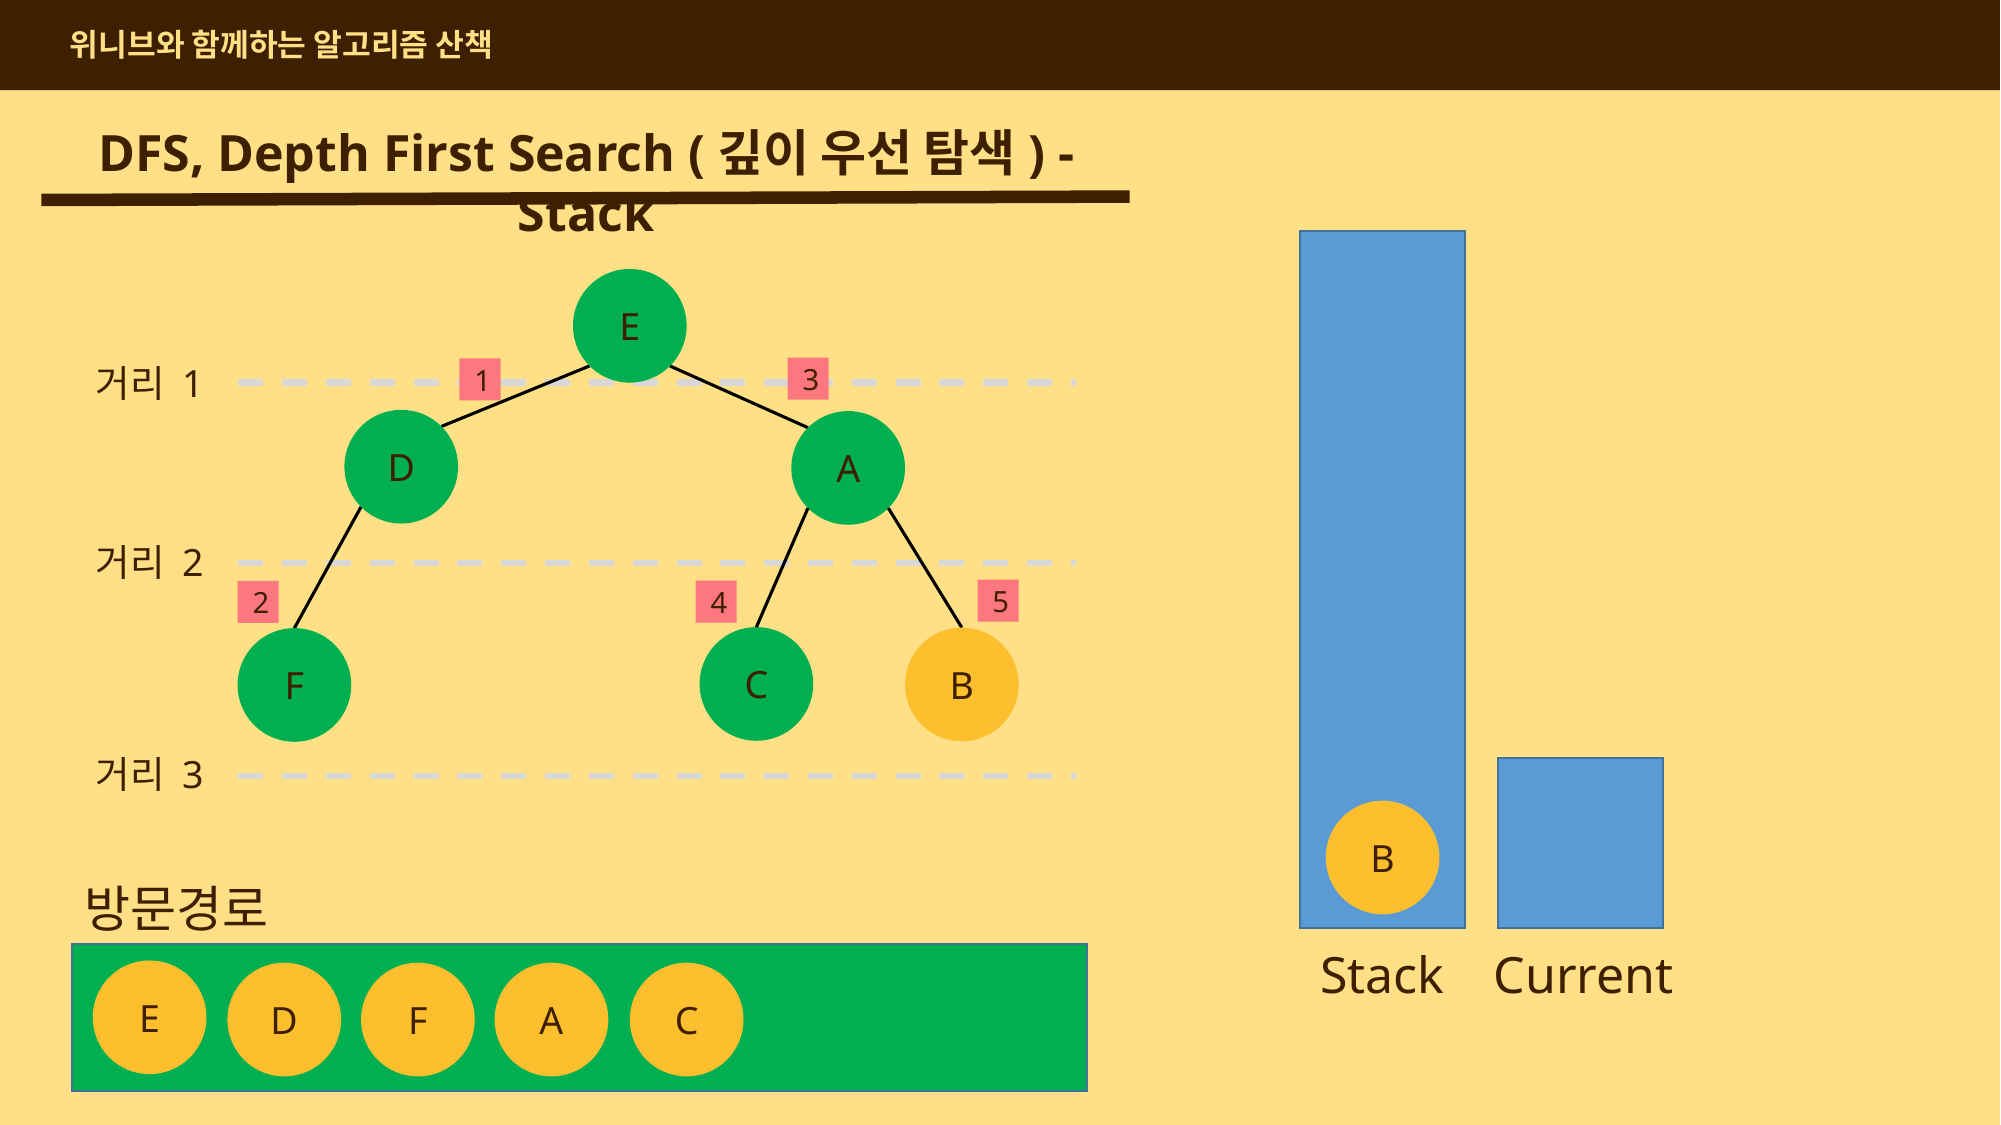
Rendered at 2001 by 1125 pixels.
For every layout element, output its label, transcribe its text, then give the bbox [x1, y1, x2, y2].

text_box Stack [1287, 935, 1477, 1011]
text_box C [629, 962, 744, 1077]
text_box Current [1477, 935, 1690, 1011]
text_box 방문경로 [47, 870, 305, 946]
text_box B [1325, 800, 1440, 915]
text_box 위니브와 함께하는 알고리즘 산책 [54, 17, 805, 71]
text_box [669, 365, 809, 428]
text_box [71, 943, 1088, 1091]
text_box E [572, 268, 687, 351]
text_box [294, 506, 362, 629]
text_box DFS, Depth First Search (깊이 우선 탐색) - Stack [17, 114, 1155, 250]
text_box [1497, 757, 1664, 928]
text_box [1299, 231, 1466, 928]
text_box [47, 352, 1076, 806]
text_box [0, 0, 2000, 91]
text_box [47, 196, 1124, 201]
text_box E [92, 960, 207, 1075]
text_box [888, 507, 962, 628]
text_box A [494, 962, 609, 1077]
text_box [756, 507, 809, 628]
text_box D [227, 962, 342, 1077]
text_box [441, 365, 590, 427]
text_box F [361, 962, 475, 1077]
